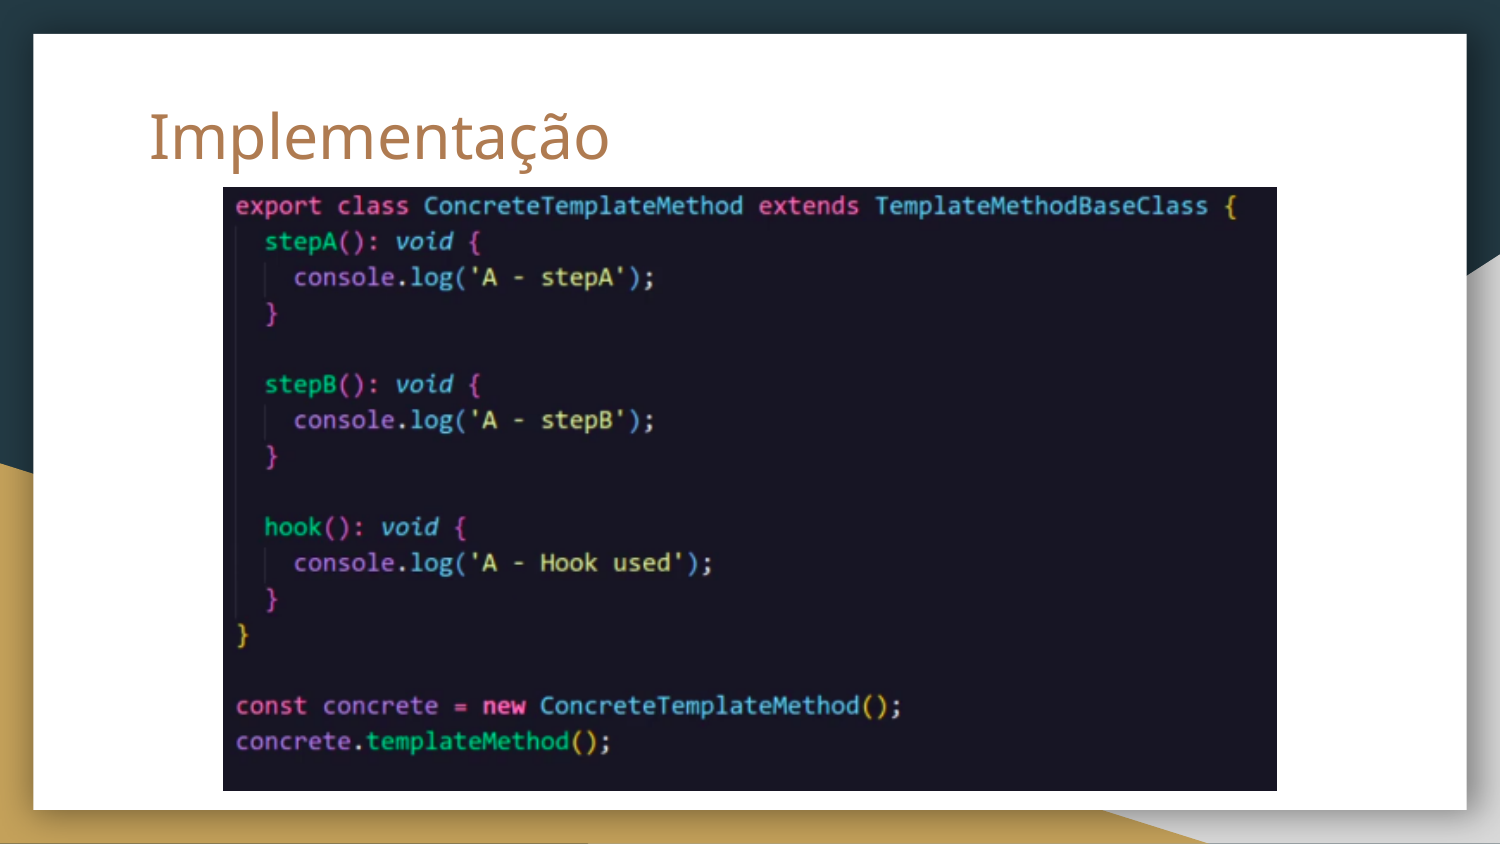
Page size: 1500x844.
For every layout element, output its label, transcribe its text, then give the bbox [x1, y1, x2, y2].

title Implementação [134, 82, 1366, 239]
picture [223, 187, 1277, 791]
